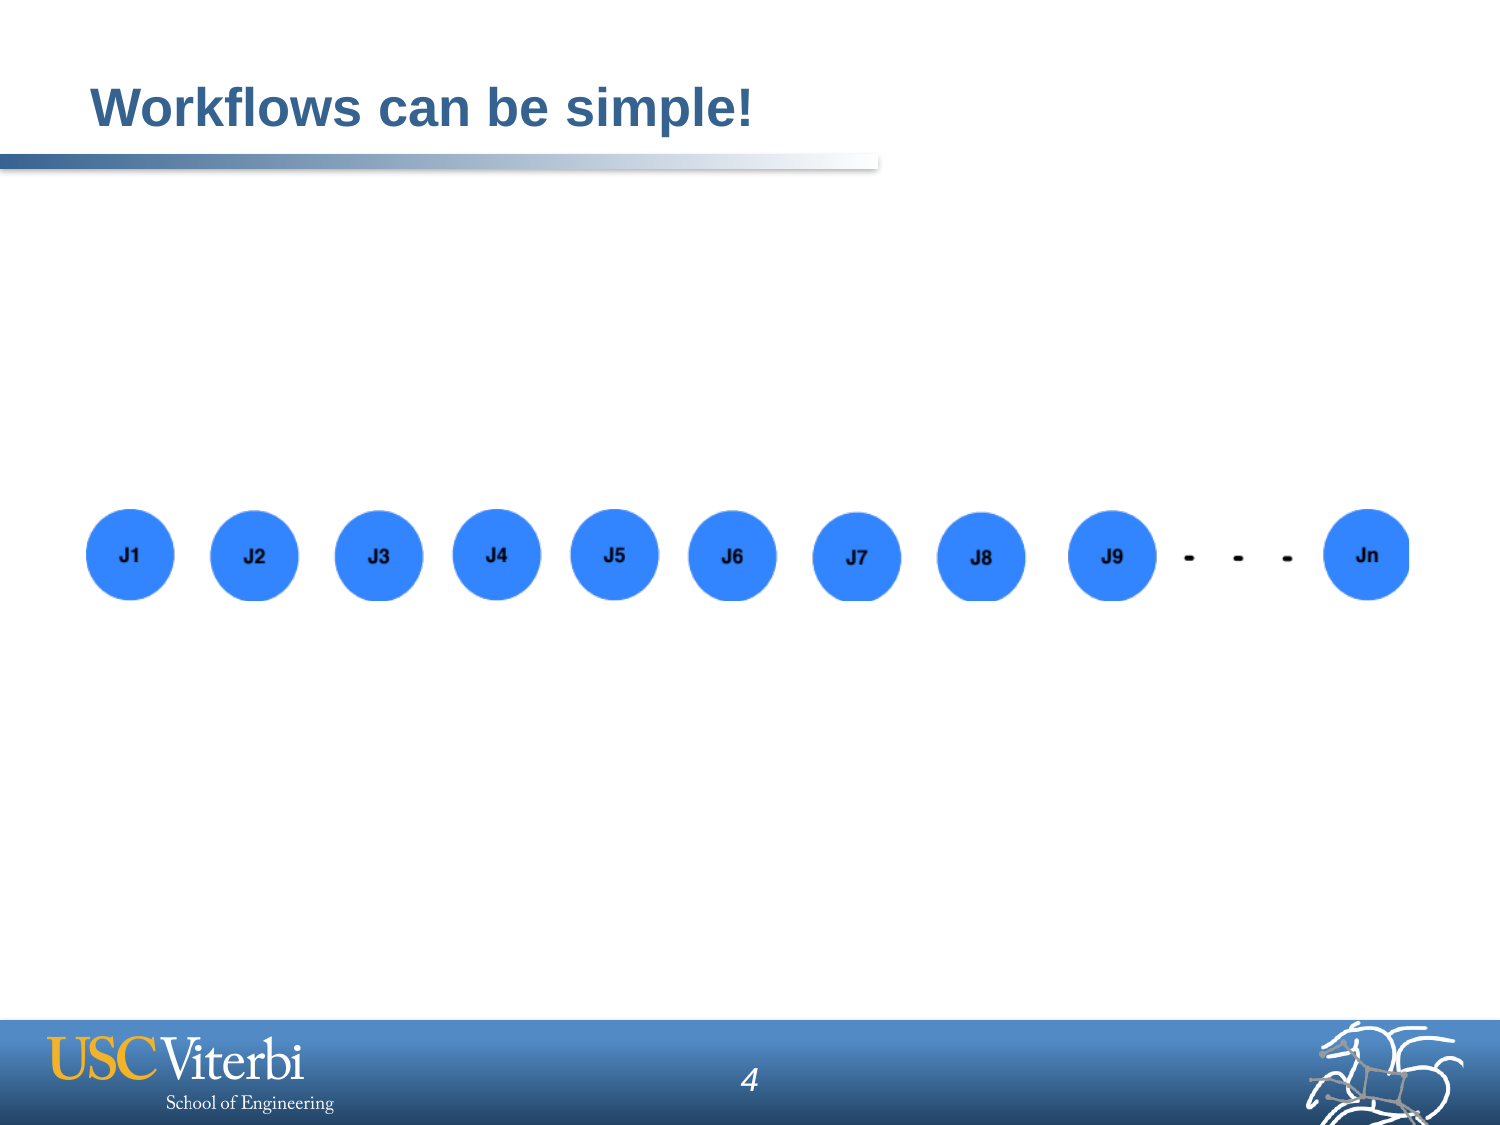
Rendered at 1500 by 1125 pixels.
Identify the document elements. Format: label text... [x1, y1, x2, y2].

picture [47, 1036, 334, 1114]
title Workflows can be simple! [75, 45, 1425, 165]
picture [85, 508, 1410, 601]
picture [1306, 1020, 1464, 1125]
